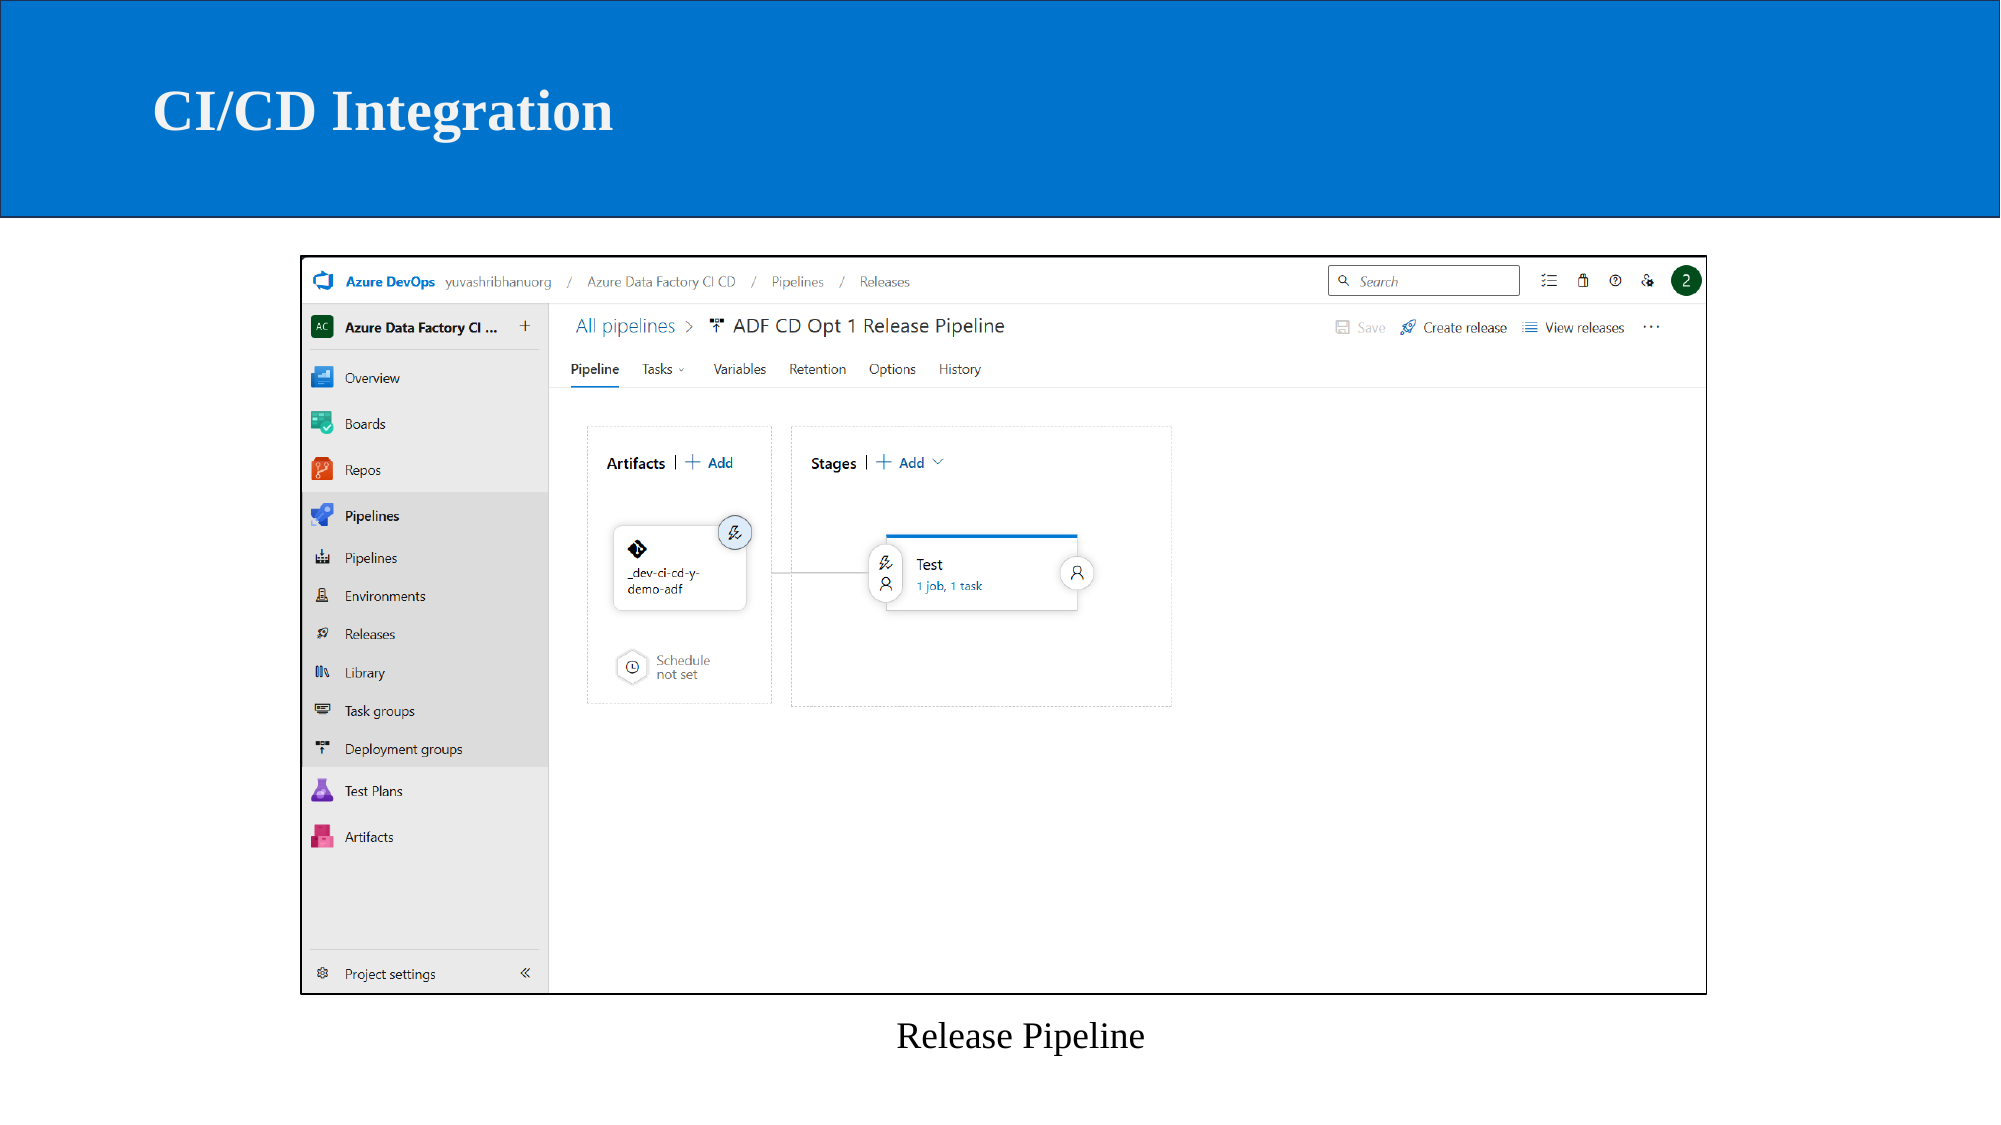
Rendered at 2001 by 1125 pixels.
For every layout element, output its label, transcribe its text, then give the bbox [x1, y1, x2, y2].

picture [301, 256, 1706, 994]
text_box [0, 0, 2000, 218]
text_box Release Pipeline [881, 1003, 2000, 1063]
title CI/CD Integration [137, 3, 1863, 221]
